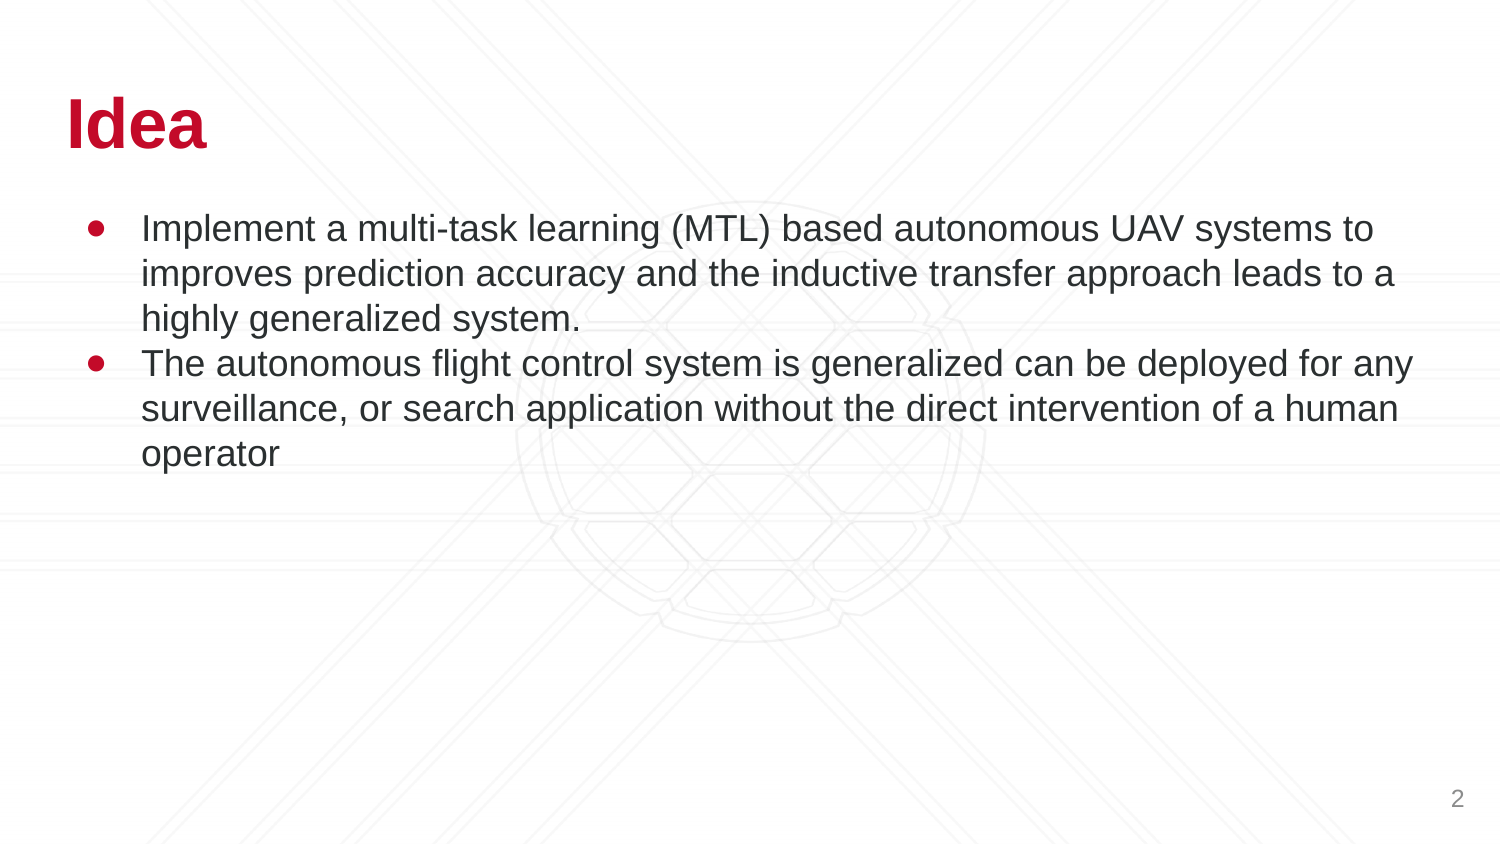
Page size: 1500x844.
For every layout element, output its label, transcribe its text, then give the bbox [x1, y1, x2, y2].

list Implement a multi-task learning (MTL) based autonomous UAV systems to improves prediction accuracy and the inductive transfer approach leads to a highly generalized system. The autonomous flight control system is generalized can be deployed for any surveillance, or search application without the direct intervention of a human operator [51, 189, 1449, 750]
slide_number ‹#› [51, 764, 1480, 830]
title Idea [51, 72, 1449, 167]
